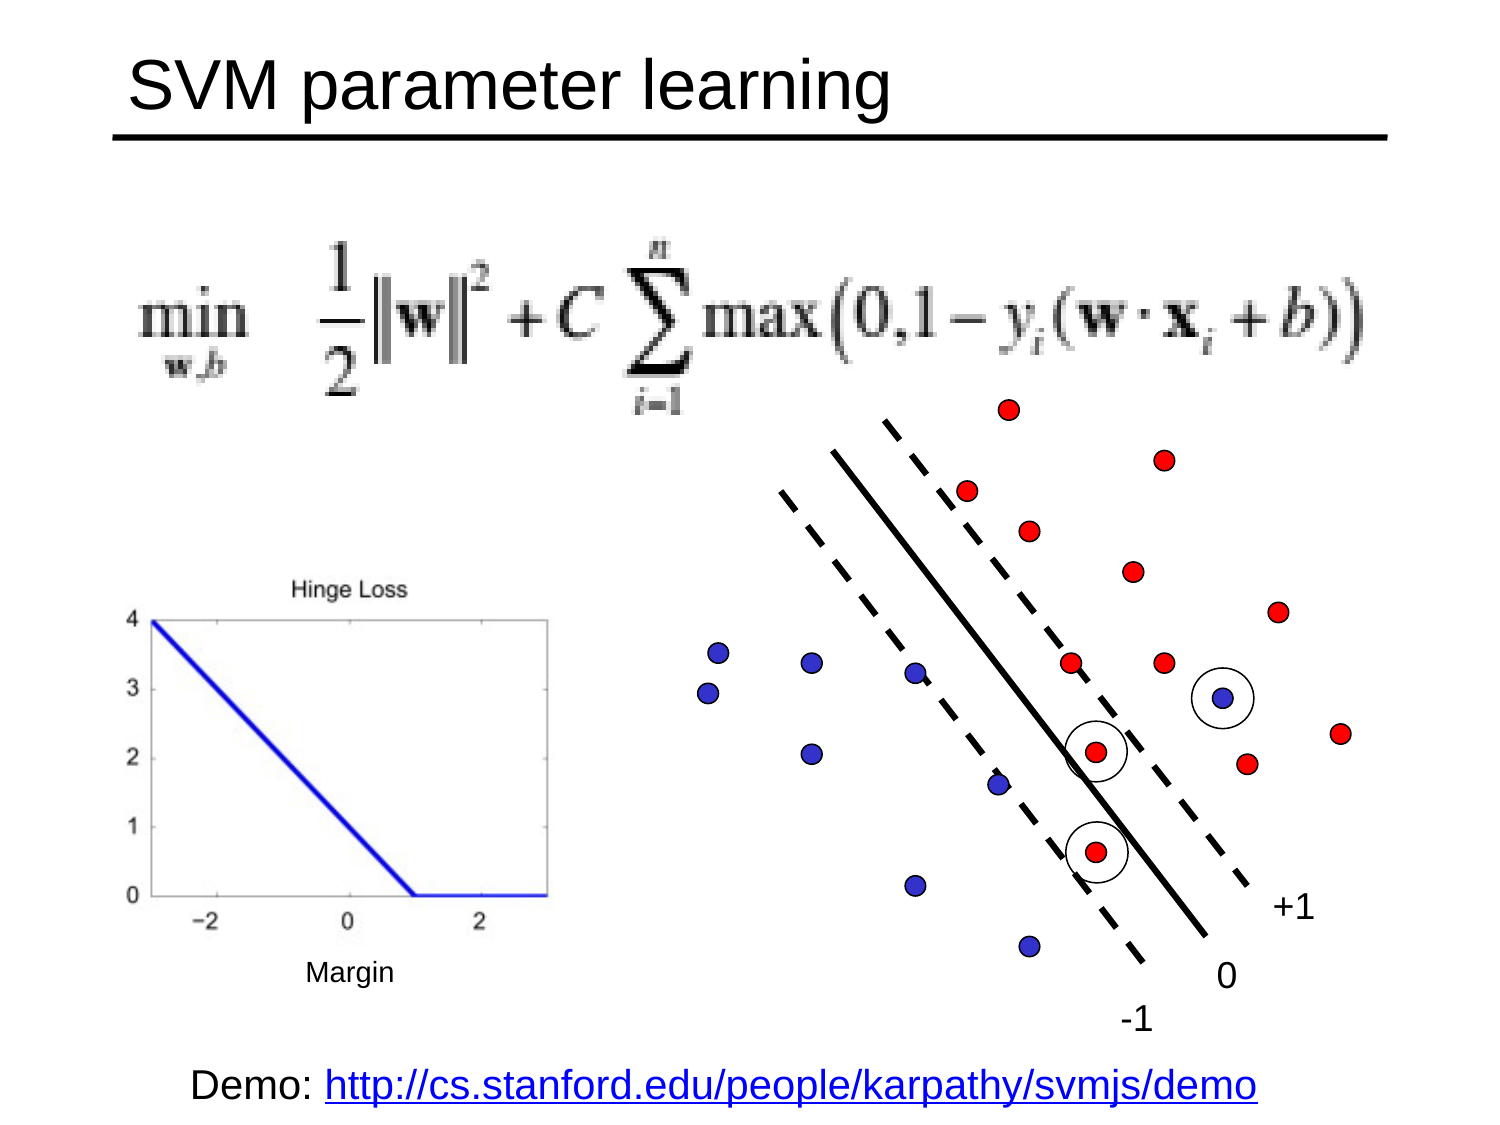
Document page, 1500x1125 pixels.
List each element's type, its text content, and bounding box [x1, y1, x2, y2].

text_box [1065, 821, 1129, 883]
text_box [1019, 936, 1040, 957]
text_box [1212, 688, 1234, 709]
text_box [1122, 561, 1144, 583]
text_box [1236, 754, 1258, 775]
text_box [801, 653, 823, 674]
text_box -1 [1105, 986, 1169, 1047]
text_box [1154, 450, 1175, 471]
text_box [124, 574, 563, 982]
text_box [801, 744, 823, 765]
text_box [1154, 653, 1175, 674]
text_box [1085, 842, 1107, 863]
text_box [1060, 653, 1082, 674]
list Demo: http://cs.stanford.edu/people/karpathy/svmjs/demo [174, 1049, 1451, 1125]
text_box [1064, 721, 1128, 782]
text_box [1085, 742, 1107, 763]
text_box [905, 875, 926, 897]
text_box [987, 774, 1009, 795]
text_box [1191, 667, 1254, 729]
text_box [708, 642, 729, 664]
text_box 0 [1201, 943, 1253, 1004]
text_box [1330, 723, 1351, 745]
text_box [905, 663, 926, 684]
text_box [956, 480, 978, 502]
text_box +1 [1257, 874, 1331, 935]
text_box [697, 683, 719, 704]
title SVM parameter learning [112, 12, 1500, 151]
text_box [129, 209, 1368, 421]
text_box [1019, 521, 1040, 542]
text_box [1268, 602, 1289, 623]
